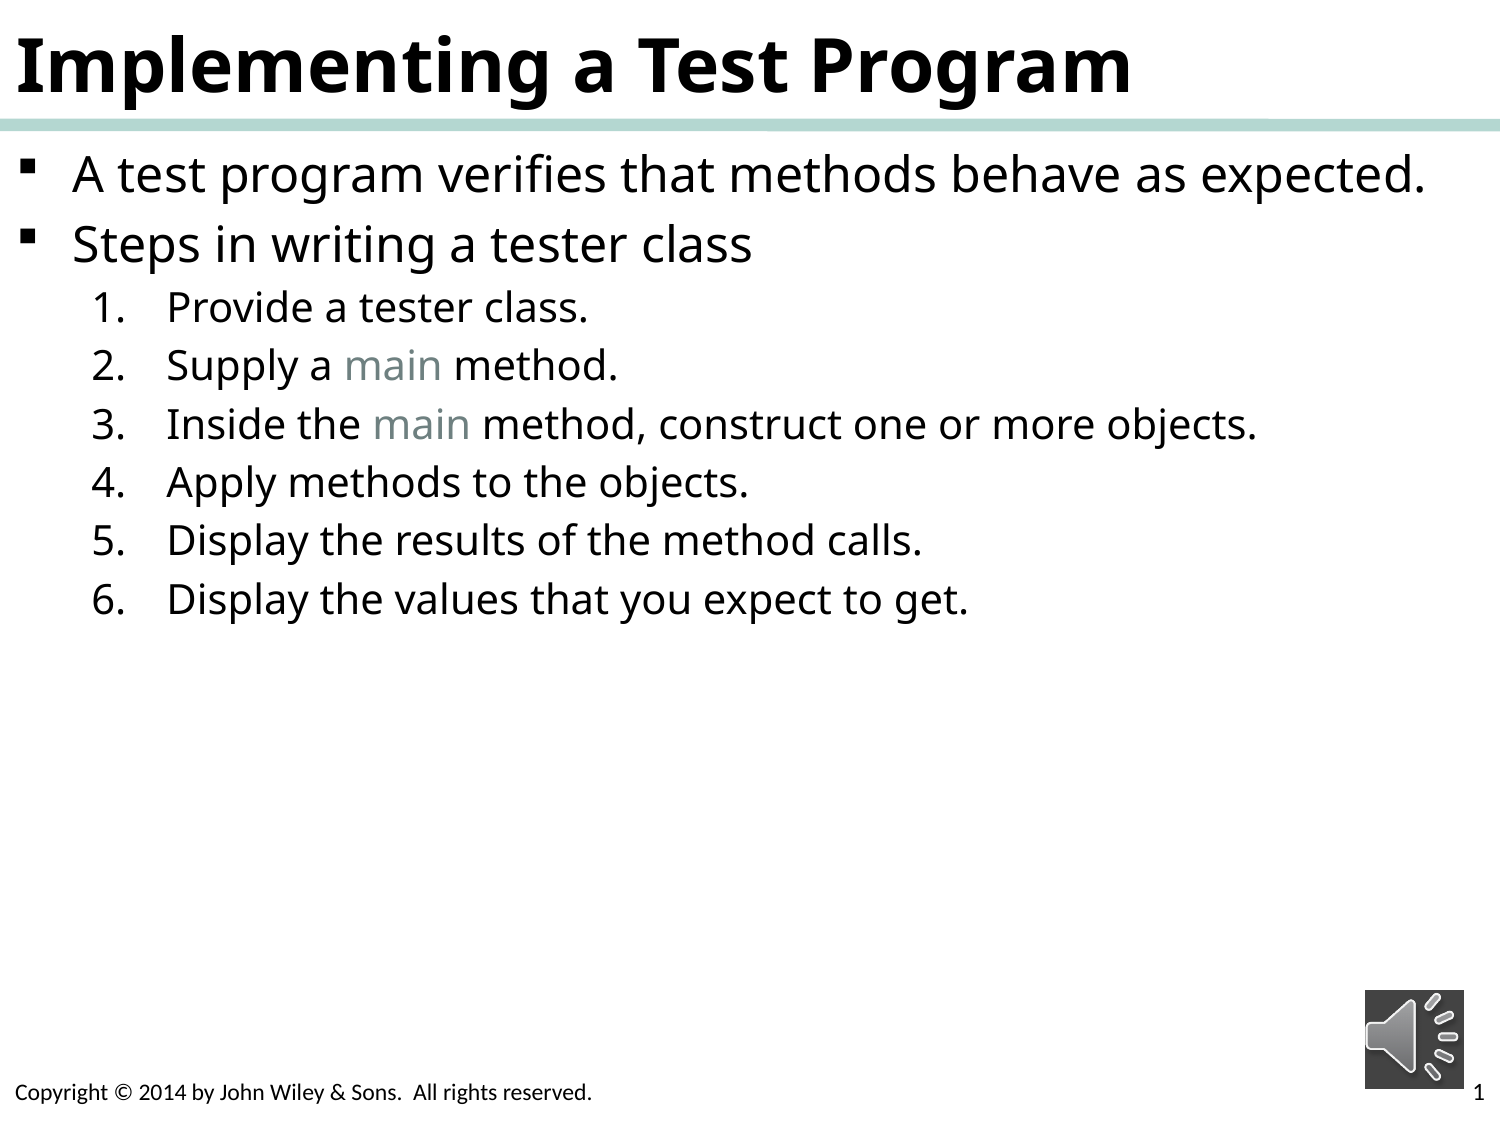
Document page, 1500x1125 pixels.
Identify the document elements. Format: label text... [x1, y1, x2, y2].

list A test program verifies that methods behave as expected. Steps in writing a tester class Provide a tester class. Supply a main method. Inside the main method, construct one or more objects. Apply methods to the objects. Display the results of the method calls. Display the values that you expect to get. [1, 134, 1500, 981]
picture [1364, 989, 1465, 1090]
title Implementing a Test Program [1, 0, 1500, 125]
